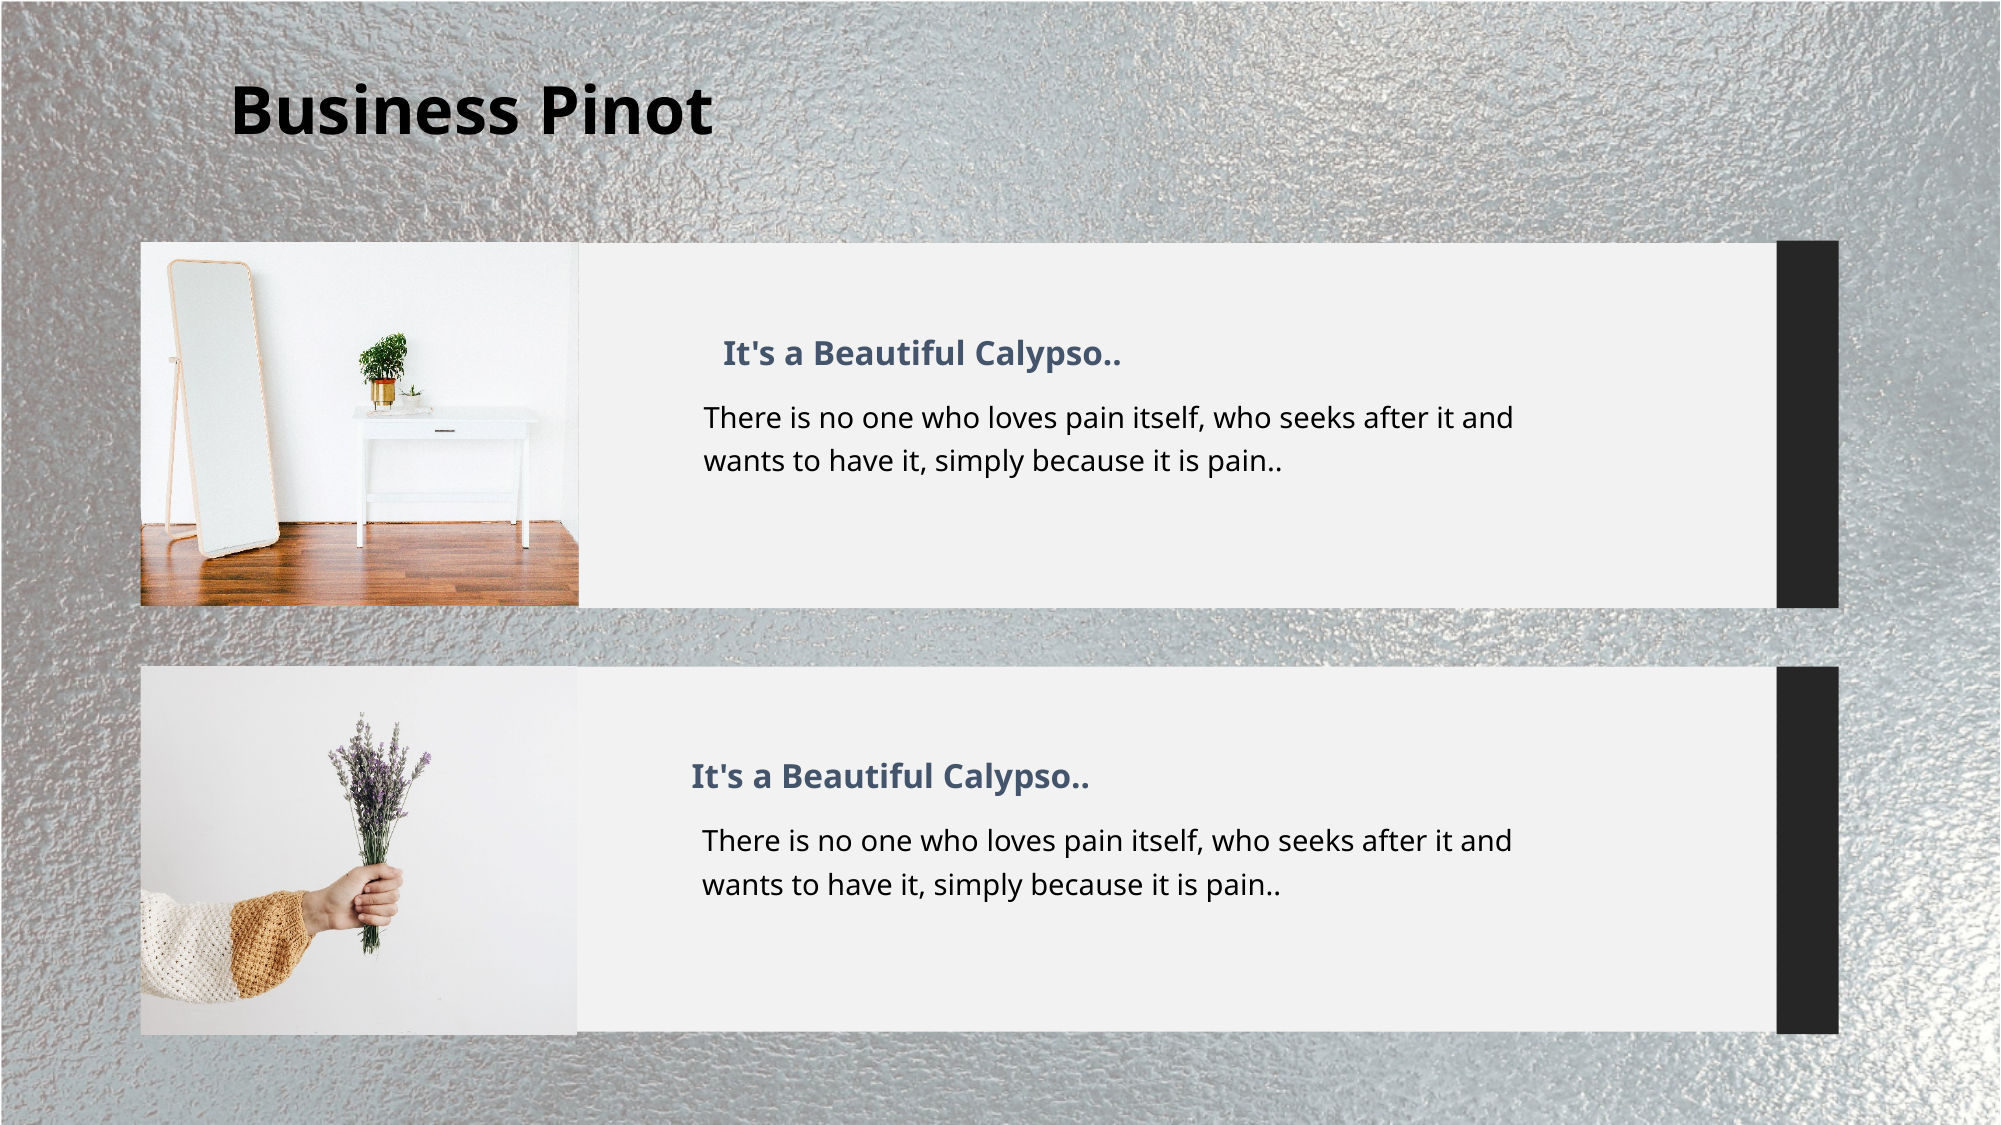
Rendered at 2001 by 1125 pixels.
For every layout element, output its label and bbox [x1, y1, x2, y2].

text_box [702, 755, 1542, 947]
picture [0, 0, 2000, 1125]
text_box [214, 55, 846, 178]
text_box [703, 331, 1543, 475]
